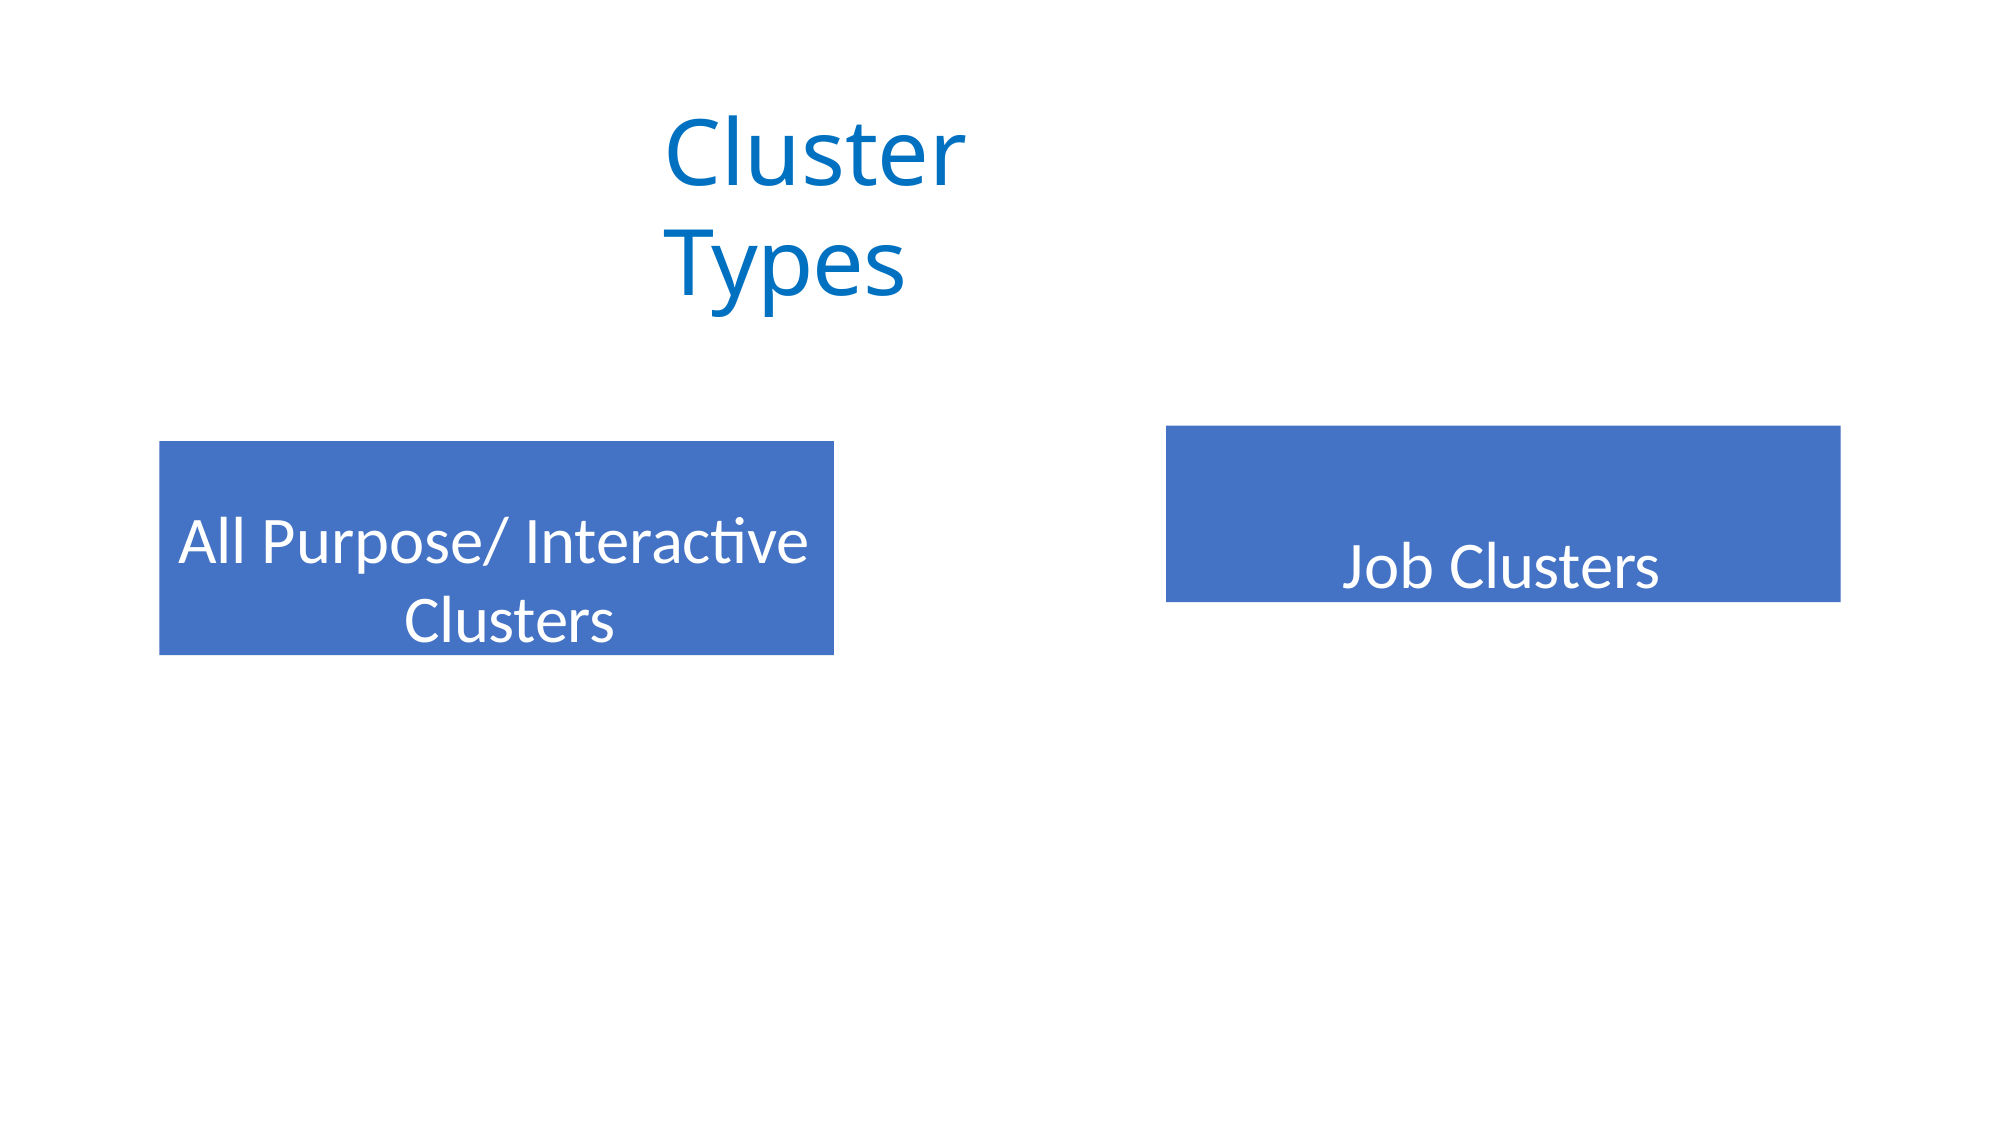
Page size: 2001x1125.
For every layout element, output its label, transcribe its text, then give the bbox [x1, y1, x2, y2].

text_box All Purpose/ Interactive Clusters [159, 441, 834, 656]
text_box Job Clusters [1166, 425, 1841, 603]
title Cluster Types [661, 91, 1225, 314]
